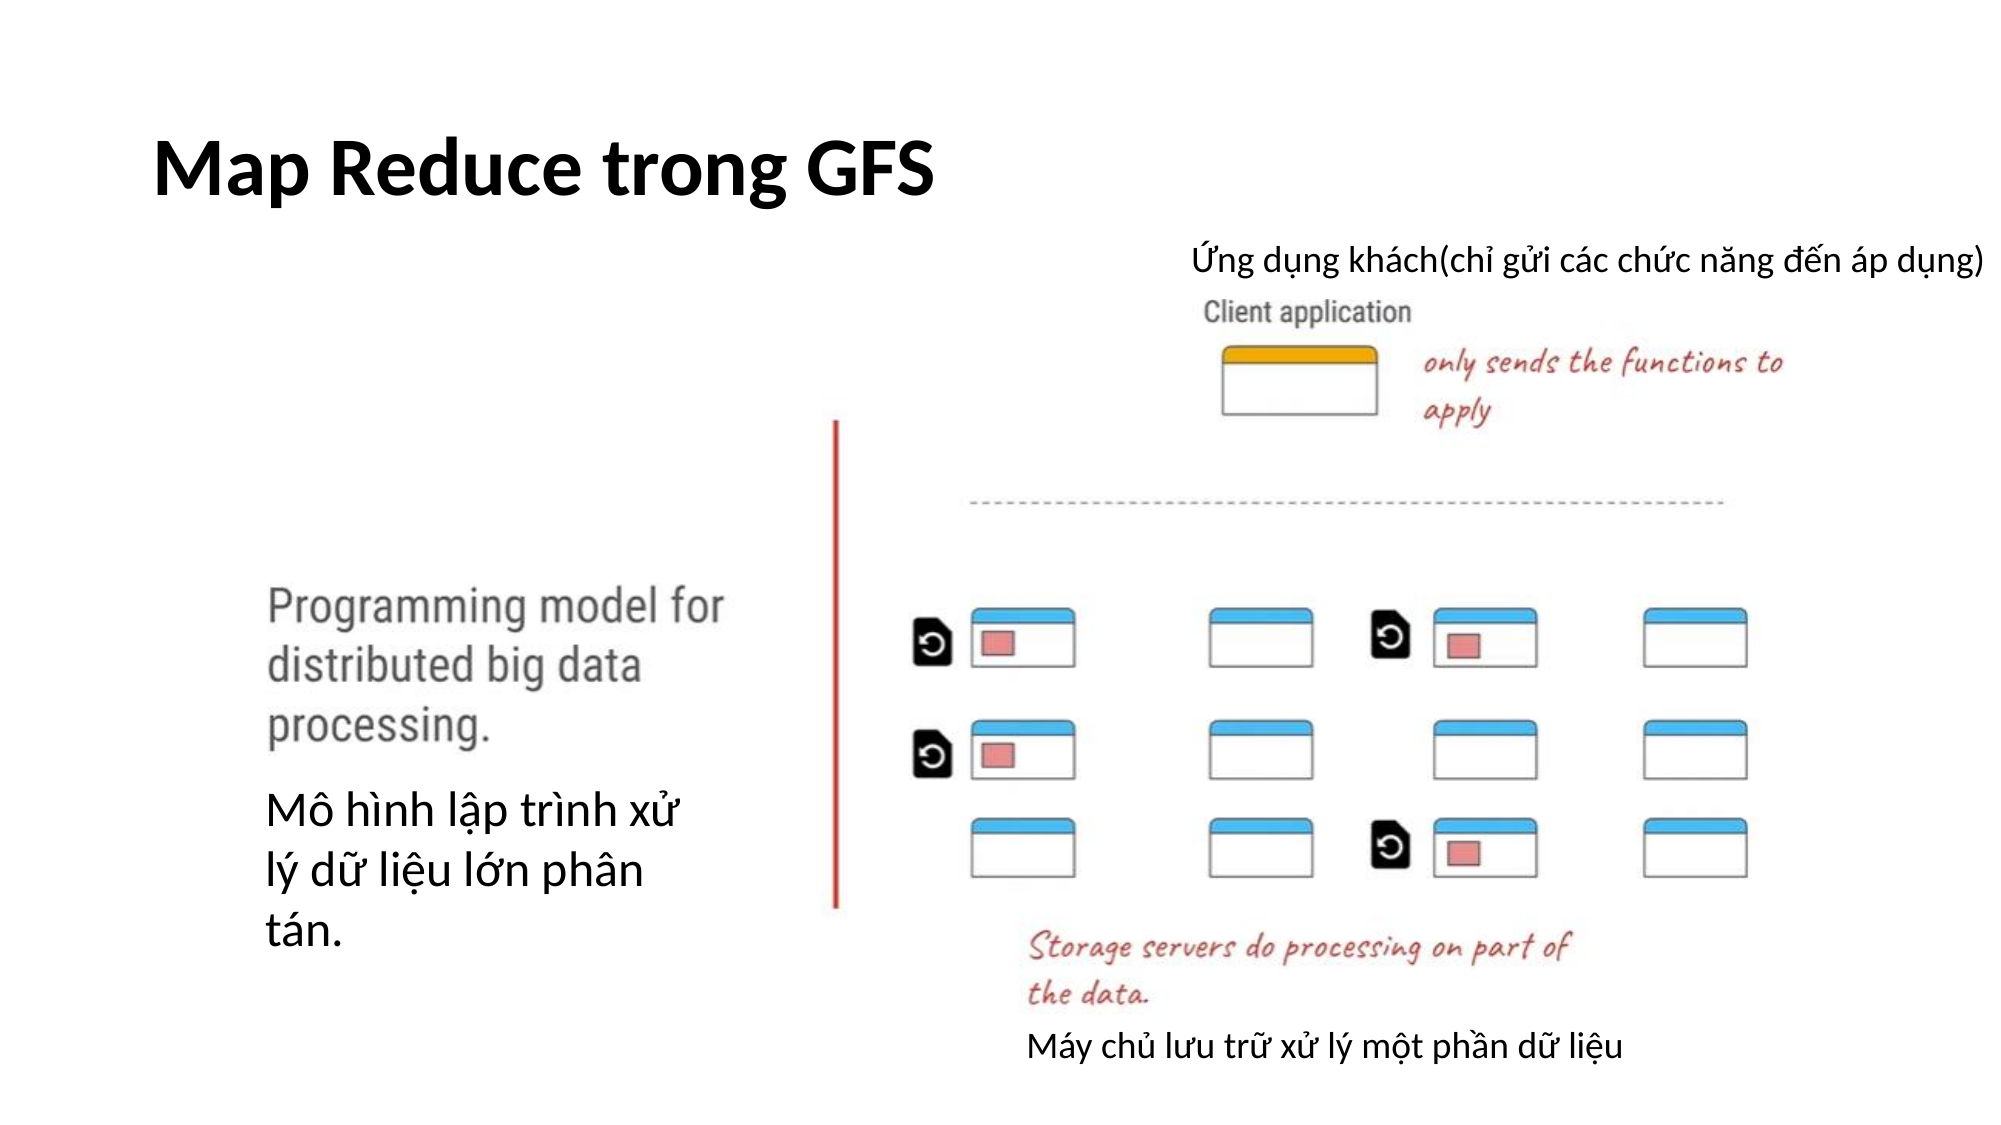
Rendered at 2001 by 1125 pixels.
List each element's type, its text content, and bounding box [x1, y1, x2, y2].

title Map Reduce trong GFS [137, 59, 1863, 278]
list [181, 299, 1819, 1014]
text_box Máy chủ lưu trữ xử lý một phần dữ liệu [1011, 1014, 1658, 1073]
text_box Ứng dụng khách(chỉ gửi các chức năng đến áp dụng) [1176, 227, 2000, 288]
